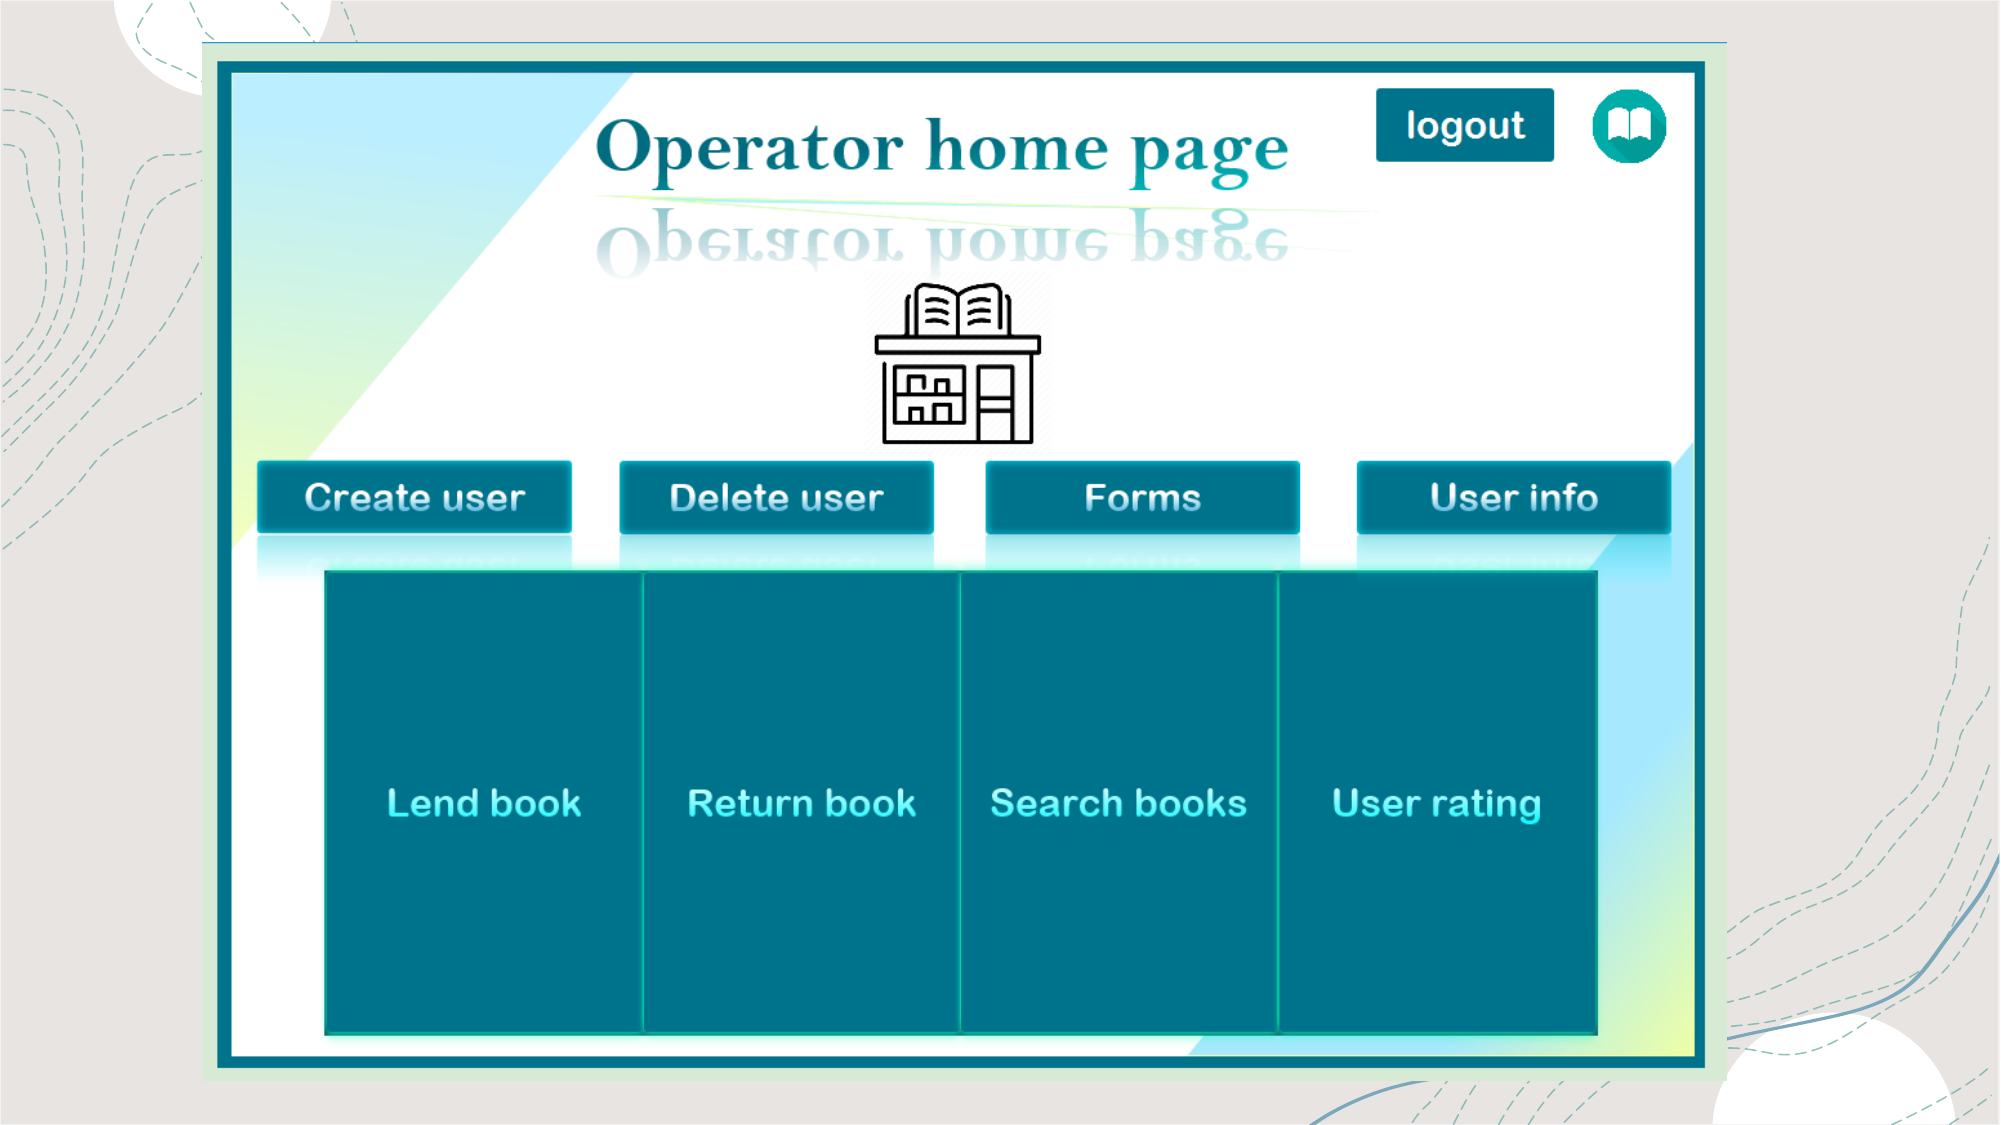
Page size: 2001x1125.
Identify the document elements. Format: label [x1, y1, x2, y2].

list [202, 42, 1727, 1081]
